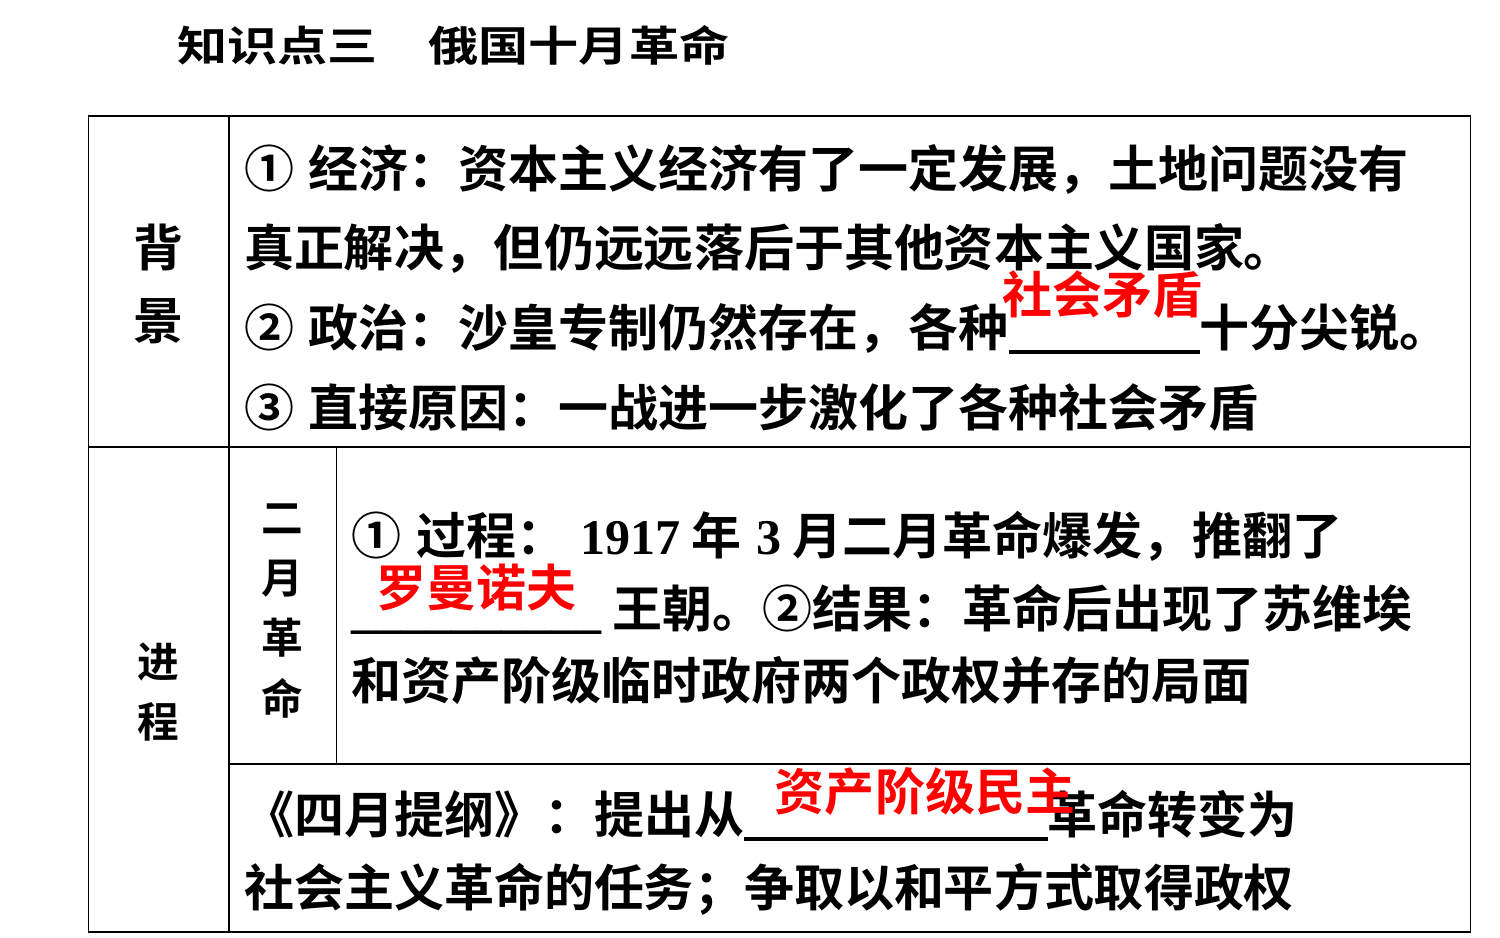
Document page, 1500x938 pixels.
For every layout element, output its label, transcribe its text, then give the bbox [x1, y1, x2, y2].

text_box 资产阶级民主 [760, 753, 1090, 828]
text_box 罗曼诺夫 [361, 548, 592, 624]
table_cell ①过程：1917年3月二月革命爆发，推翻了__________王朝。②结果：革命后出现了苏维埃和资产阶级临时政府两个政权并存的局面 [337, 448, 1470, 763]
picture [76, 19, 1369, 102]
table_cell 《四月提纲》：提出从 革命转变为 社会主义革命的任务；争取以和平方式取得政权 [230, 765, 1470, 931]
table_header ①经济：资本主义经济有了一定发展，土地问题没有真正解决，但仍远远落后于其他资本主义国家。 ②政治：沙皇专制仍然存在，各种 十分尖锐。 ③直接原因：一战进一步激化了各种社会矛盾 [230, 117, 1470, 446]
table_header 背 景 [89, 117, 228, 446]
table_cell 二 月 革 命 [230, 448, 336, 763]
table_cell 进 程 [89, 448, 228, 931]
text_box 社会矛盾 [987, 256, 1218, 331]
